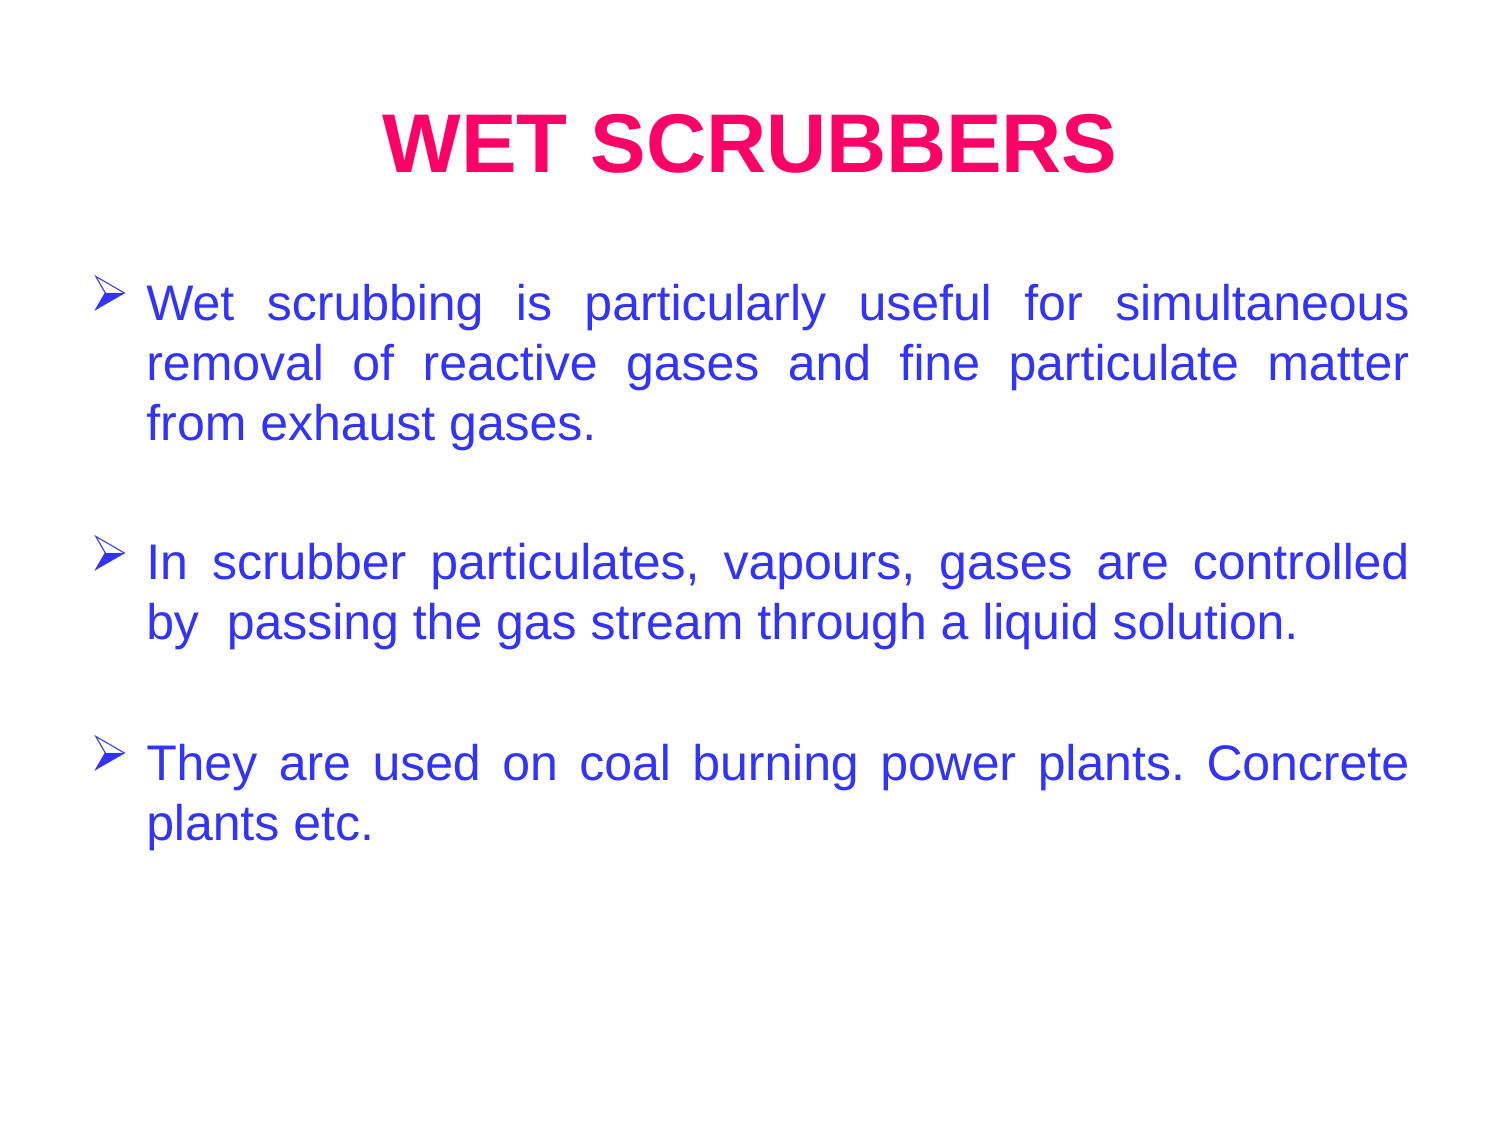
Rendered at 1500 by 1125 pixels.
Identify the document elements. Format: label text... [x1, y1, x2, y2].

list Wet scrubbing is particularly useful for simultaneous removal of reactive gases and fine particulate matter from exhaust gases. In scrubber particulates, vapours, gases are controlled by passing the gas stream through a liquid solution. They are used on coal burning power plants. Concrete plants etc. [75, 262, 1425, 1005]
title WET SCRUBBERS [75, 45, 1425, 233]
